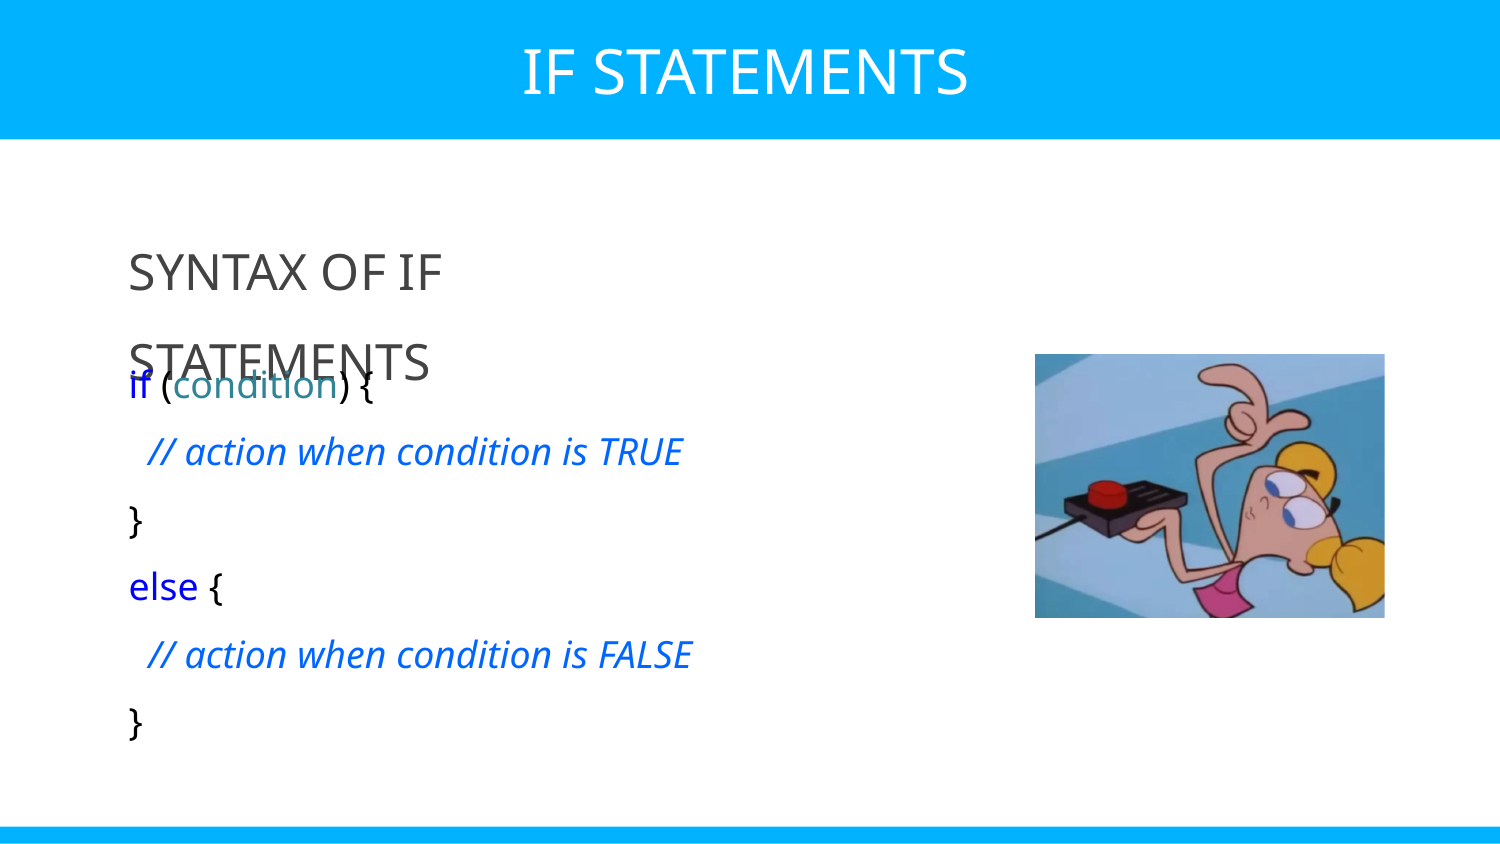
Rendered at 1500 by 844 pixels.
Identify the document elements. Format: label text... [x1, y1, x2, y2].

picture [1034, 354, 1385, 618]
text_box [0, 0, 1500, 140]
text_box SYNTAX OF IF STATEMENTS [113, 194, 725, 272]
text_box [0, 826, 1500, 844]
text_box if (condition) { // action when condition is TRUE } else { // action when condition is FALSE } [113, 323, 1011, 566]
text_box IF STATEMENTS [26, 17, 1466, 117]
